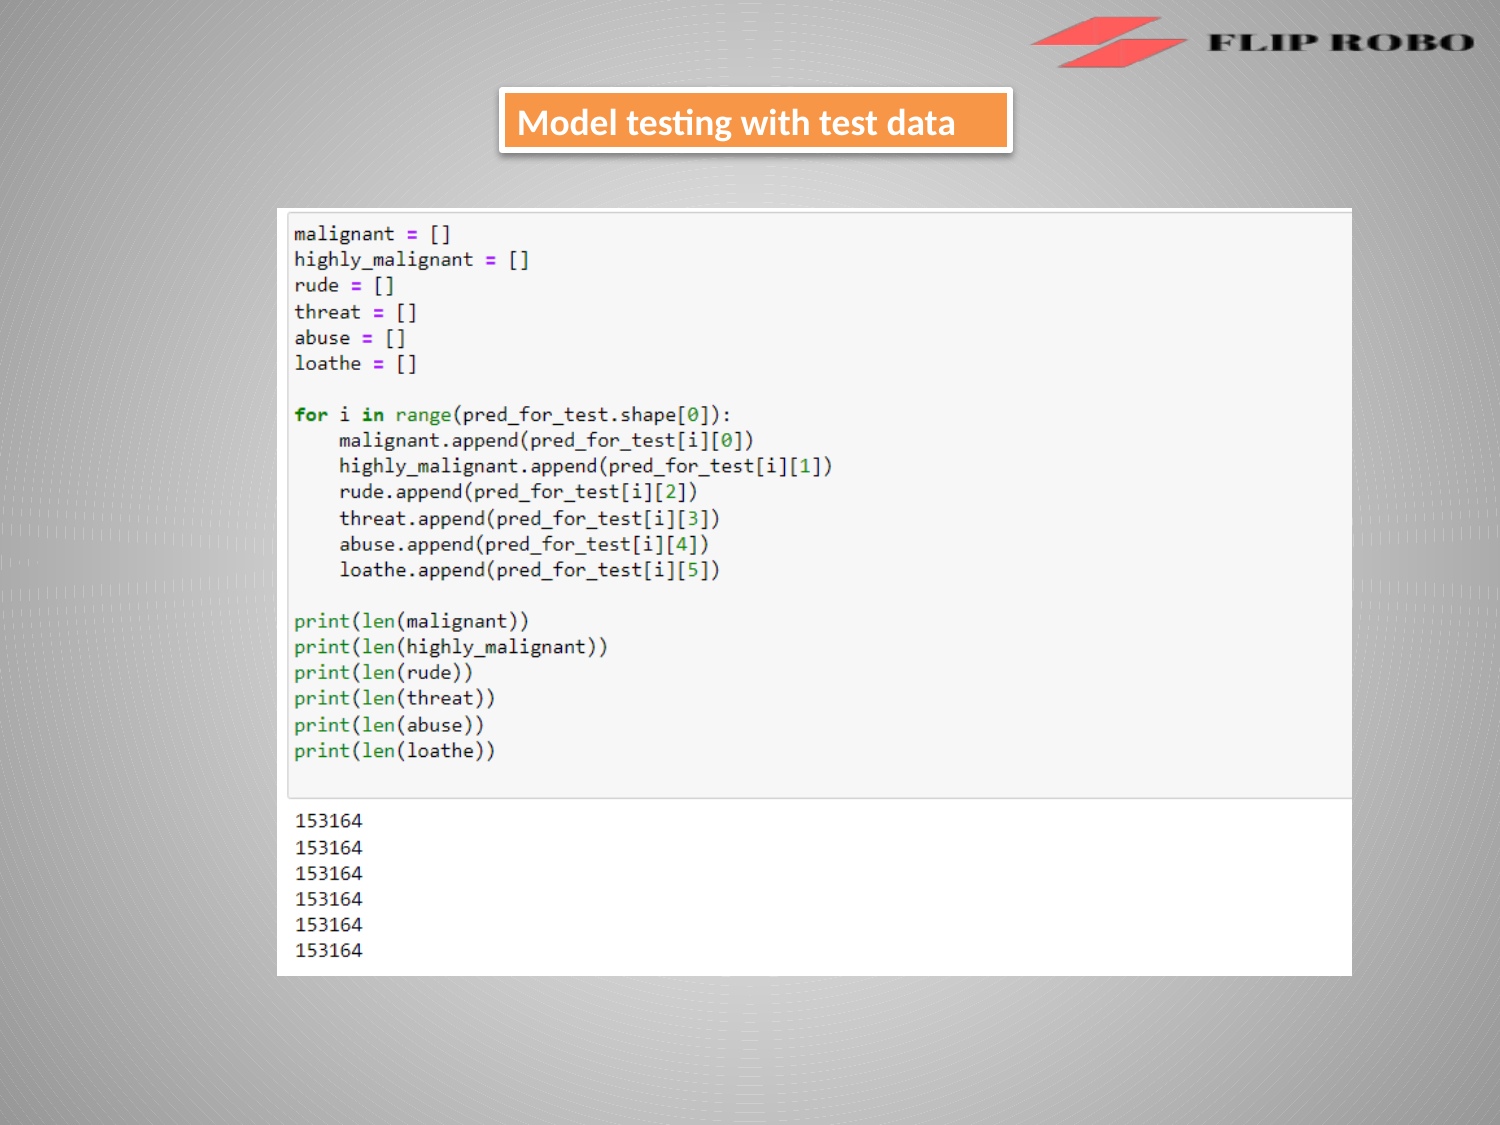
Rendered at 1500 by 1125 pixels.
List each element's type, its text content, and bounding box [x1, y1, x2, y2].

text_box Model testing with test data [499, 87, 1013, 153]
picture [962, 0, 1500, 196]
picture [277, 207, 1353, 977]
